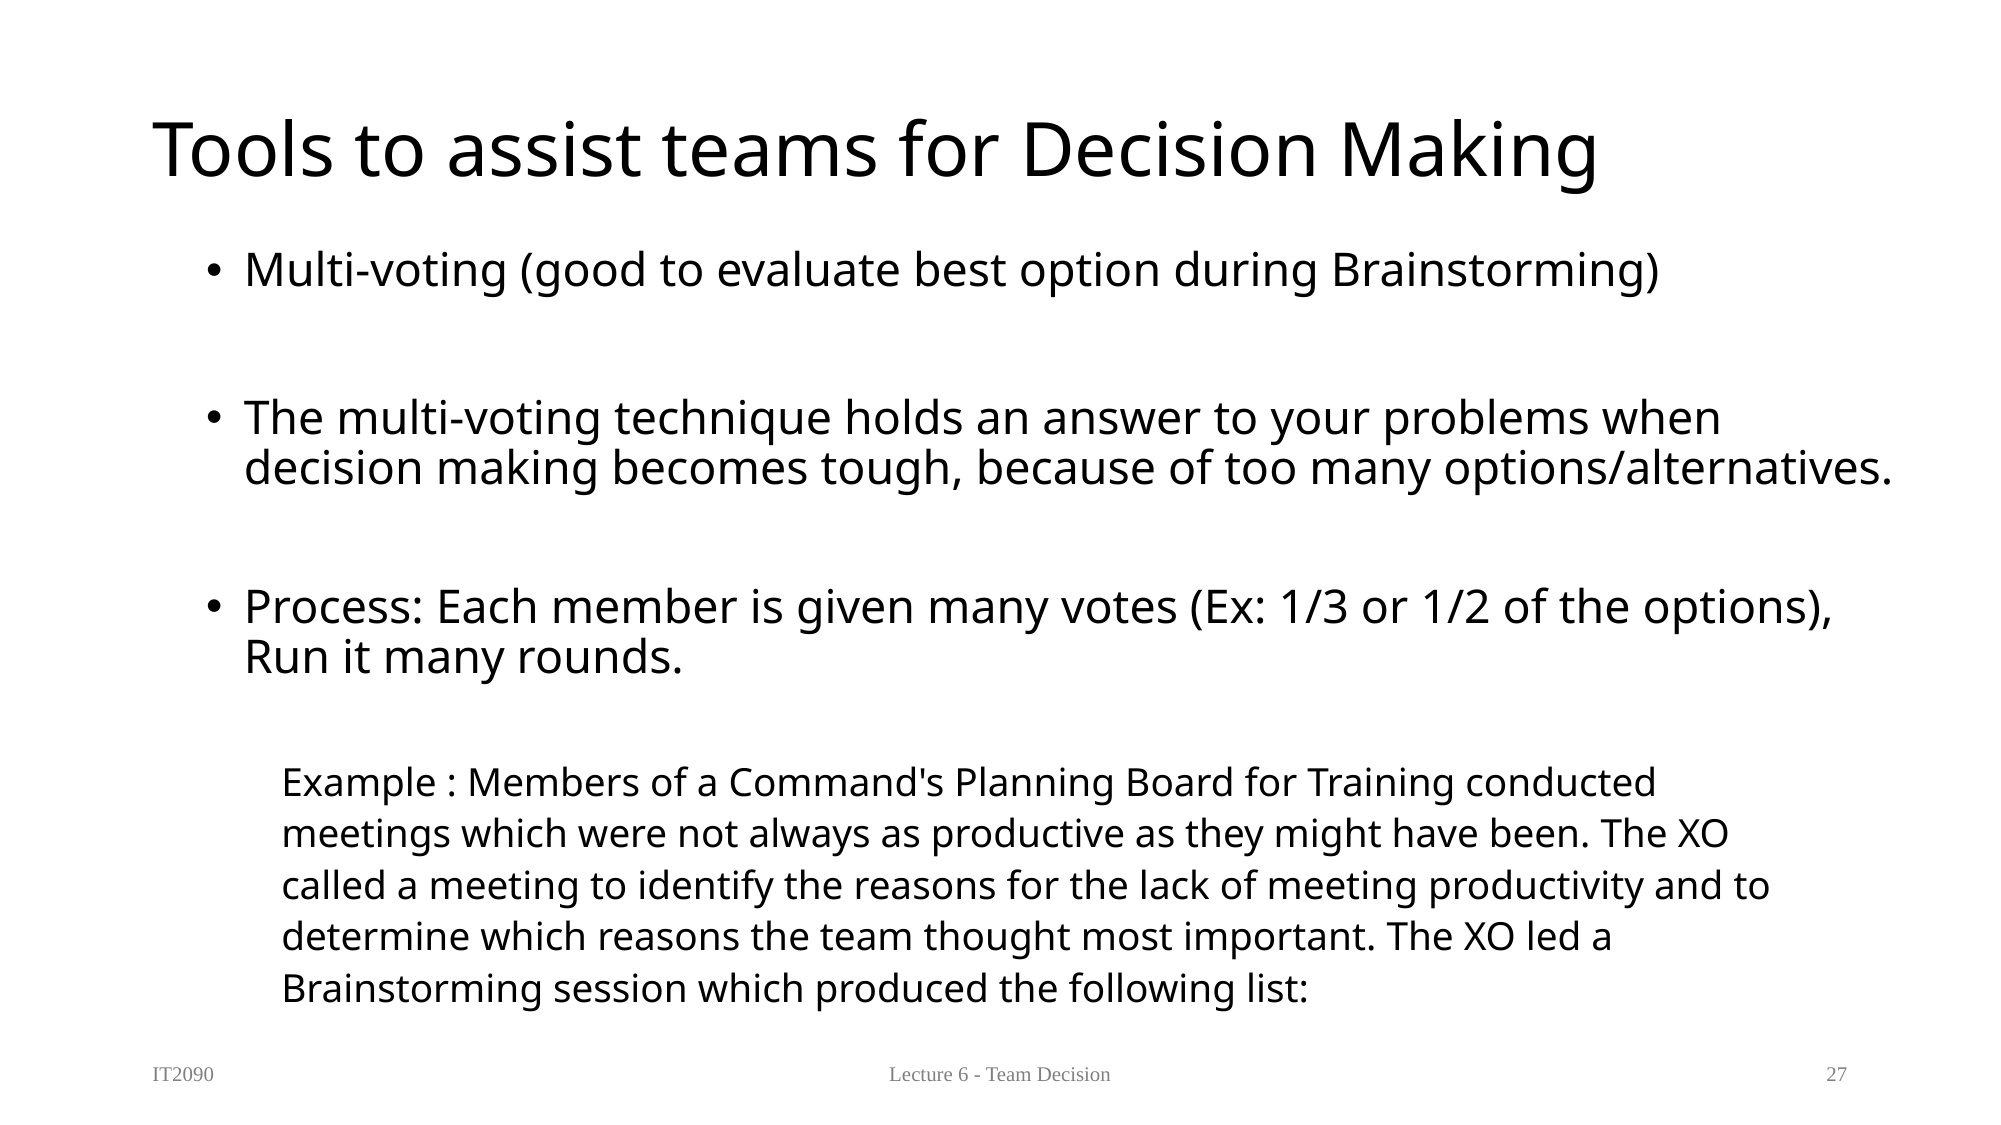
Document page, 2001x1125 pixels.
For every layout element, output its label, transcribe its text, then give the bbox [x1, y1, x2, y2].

list Multi-voting (good to evaluate best option during Brainstorming) The multi-voting technique holds an answer to your problems when decision making becomes tough, because of too many options/alternatives. Process: Each member is given many votes (Ex: 1/3 or 1/2 of the options), Run it many rounds. Example : Members of a Command's Planning Board for Training conducted meetings which were not always as productive as they might have been. The XO called a meeting to identify the reasons for the lack of meeting productivity and to determine which reasons the team thought most important. The XO led a Brainstorming session which produced the following list: [191, 239, 1916, 1025]
slide_number 27 [1412, 1042, 1863, 1103]
slide_number IT2090 [137, 1042, 588, 1103]
footer Lecture 6 - Team Decision [662, 1042, 1338, 1103]
title Tools to assist teams for Decision Making [137, 99, 1863, 205]
